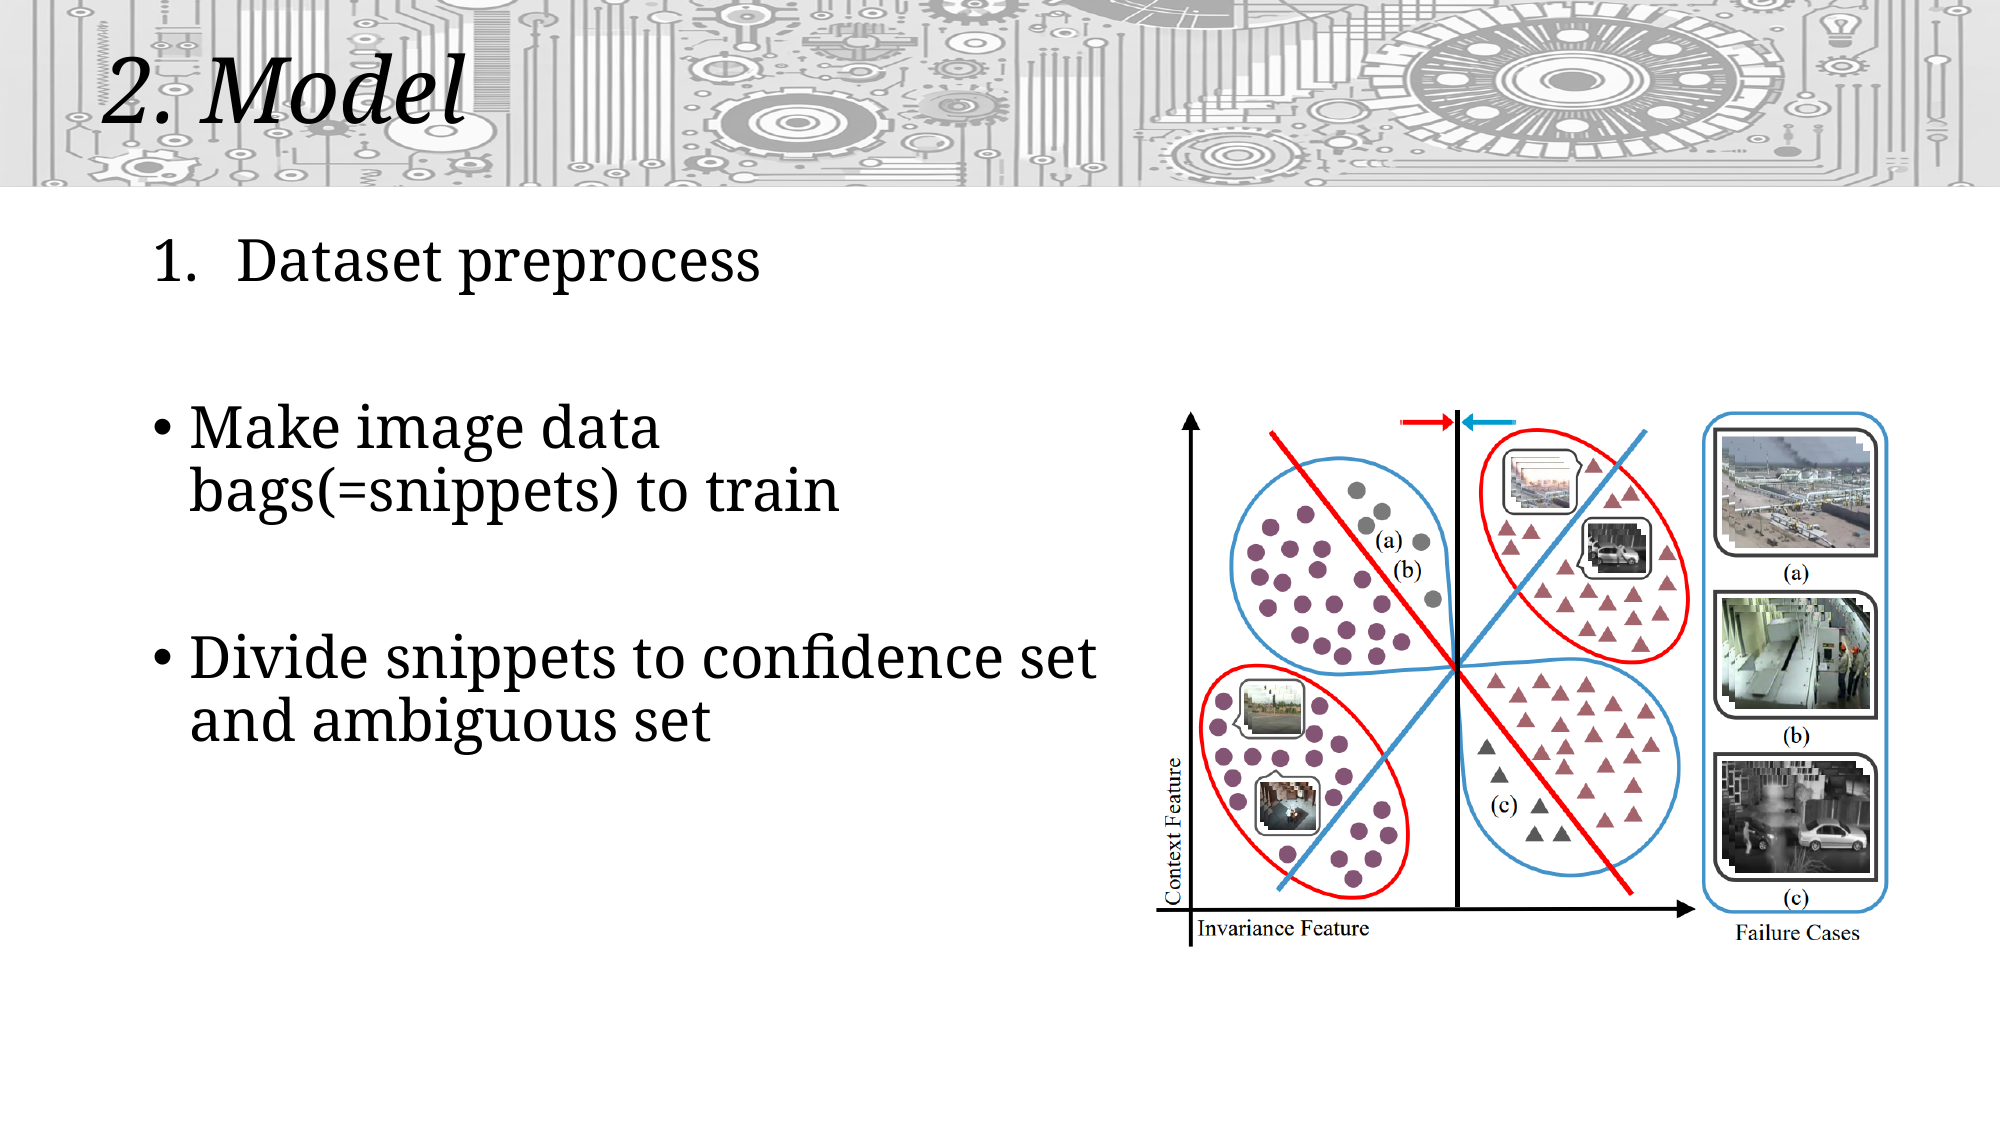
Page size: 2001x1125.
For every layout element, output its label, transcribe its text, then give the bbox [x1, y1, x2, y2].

picture [1144, 386, 1899, 950]
text_box Dataset preprocess Make image data bags(=snippets) to train Divide snippets to confidence set and ambiguous set [137, 223, 1117, 1089]
text_box 2. Model [88, 0, 1814, 188]
text_box [1814, 0, 2000, 188]
text_box [0, 0, 88, 188]
